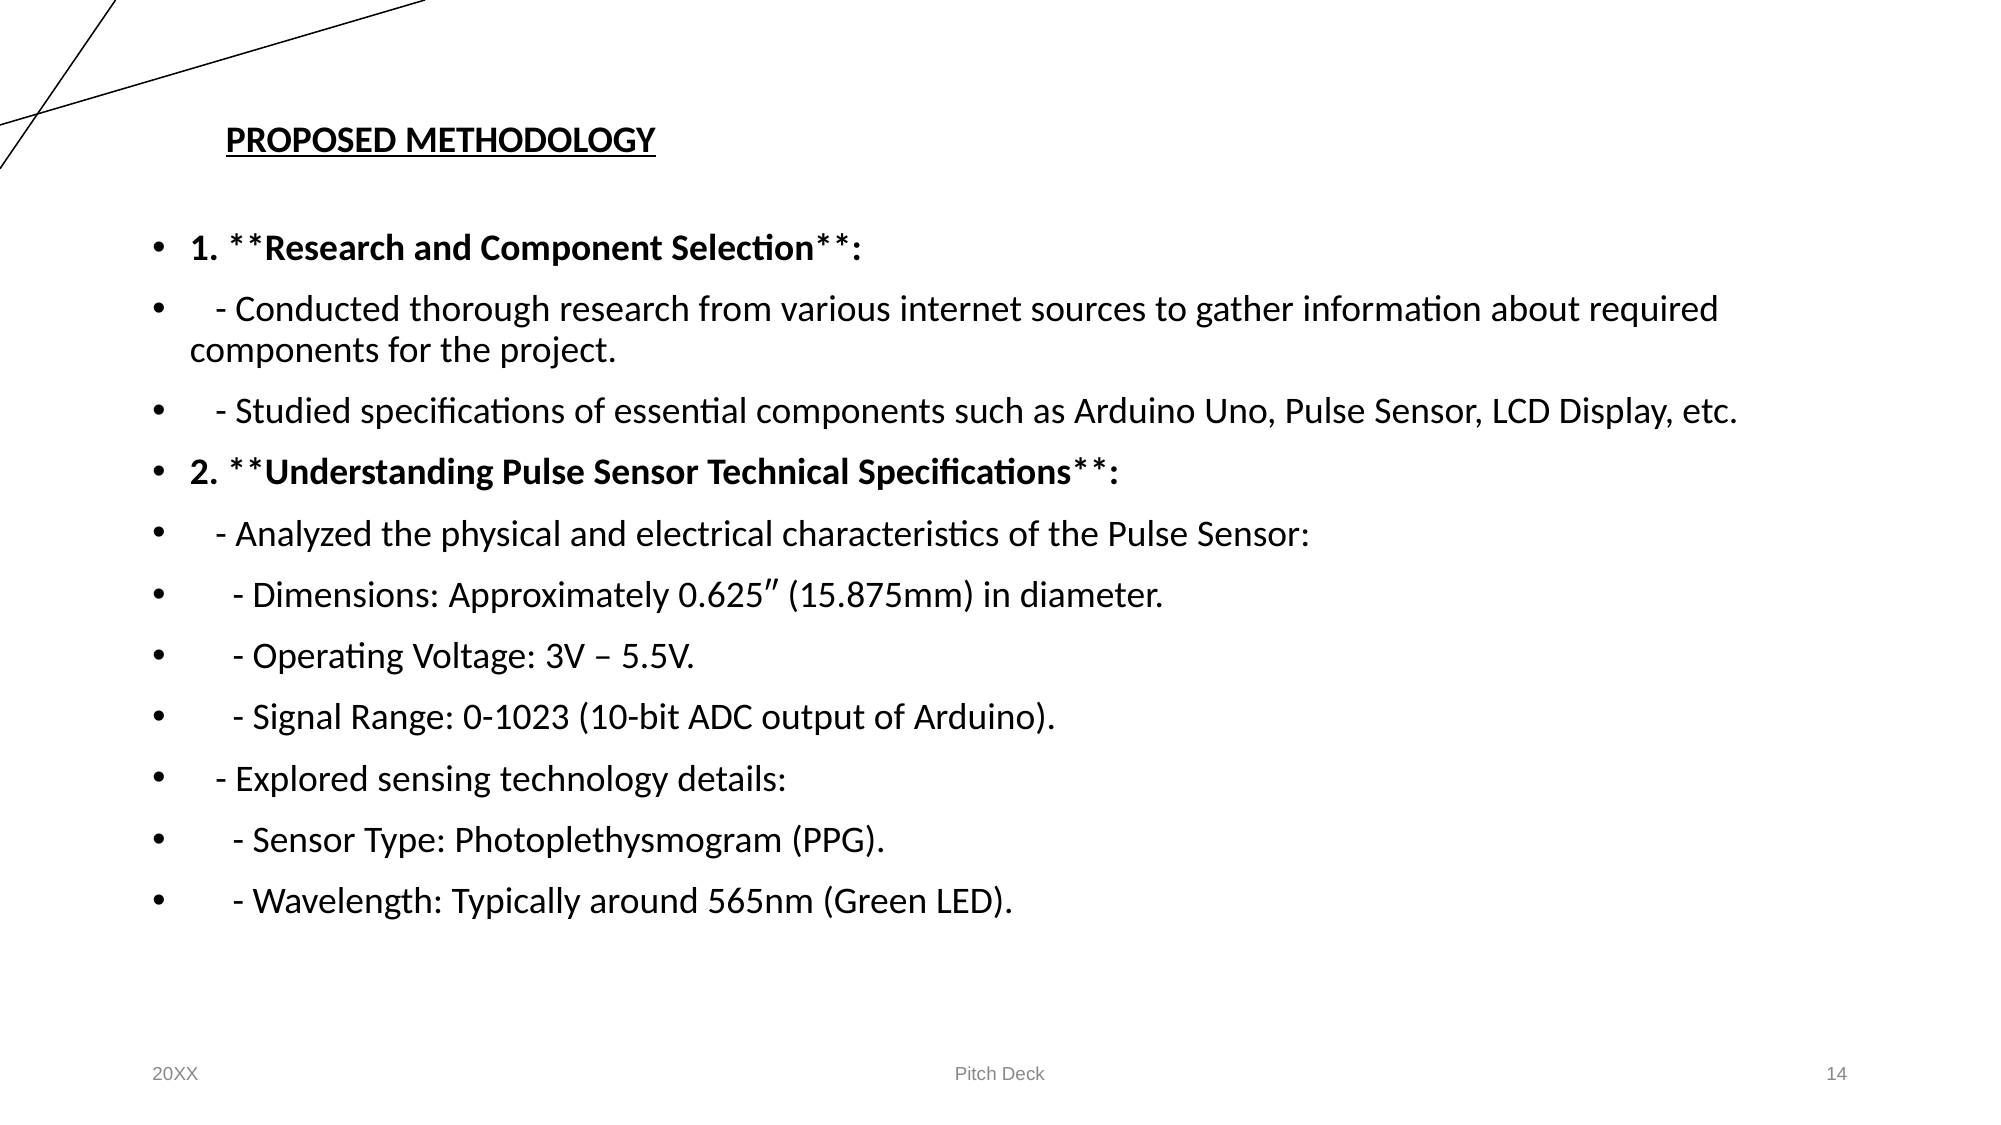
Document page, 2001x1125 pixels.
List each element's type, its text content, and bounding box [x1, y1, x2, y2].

slide_number 20XX [137, 1042, 588, 1103]
list 1. **Research and Component Selection**: - Conducted thorough research from various internet sources to gather information about required components for the project. - Studied specifications of essential components such as Arduino Uno, Pulse Sensor, LCD Display, etc. 2. **Understanding Pulse Sensor Technical Specifications**: - Analyzed the physical and electrical characteristics of the Pulse Sensor: - Dimensions: Approximately 0.625″ (15.875mm) in diameter. - Operating Voltage: 3V – 5.5V. - Signal Range: 0-1023 (10-bit ADC output of Arduino). - Explored sensing technology details: - Sensor Type: Photoplethysmogram (PPG). - Wavelength: Typically around 565nm (Green LED). [137, 220, 1863, 1040]
slide_number ‹#› [1412, 1042, 1863, 1103]
footer Pitch Deck [662, 1042, 1338, 1103]
title PROPOSED METHODOLOGY [137, 59, 745, 220]
